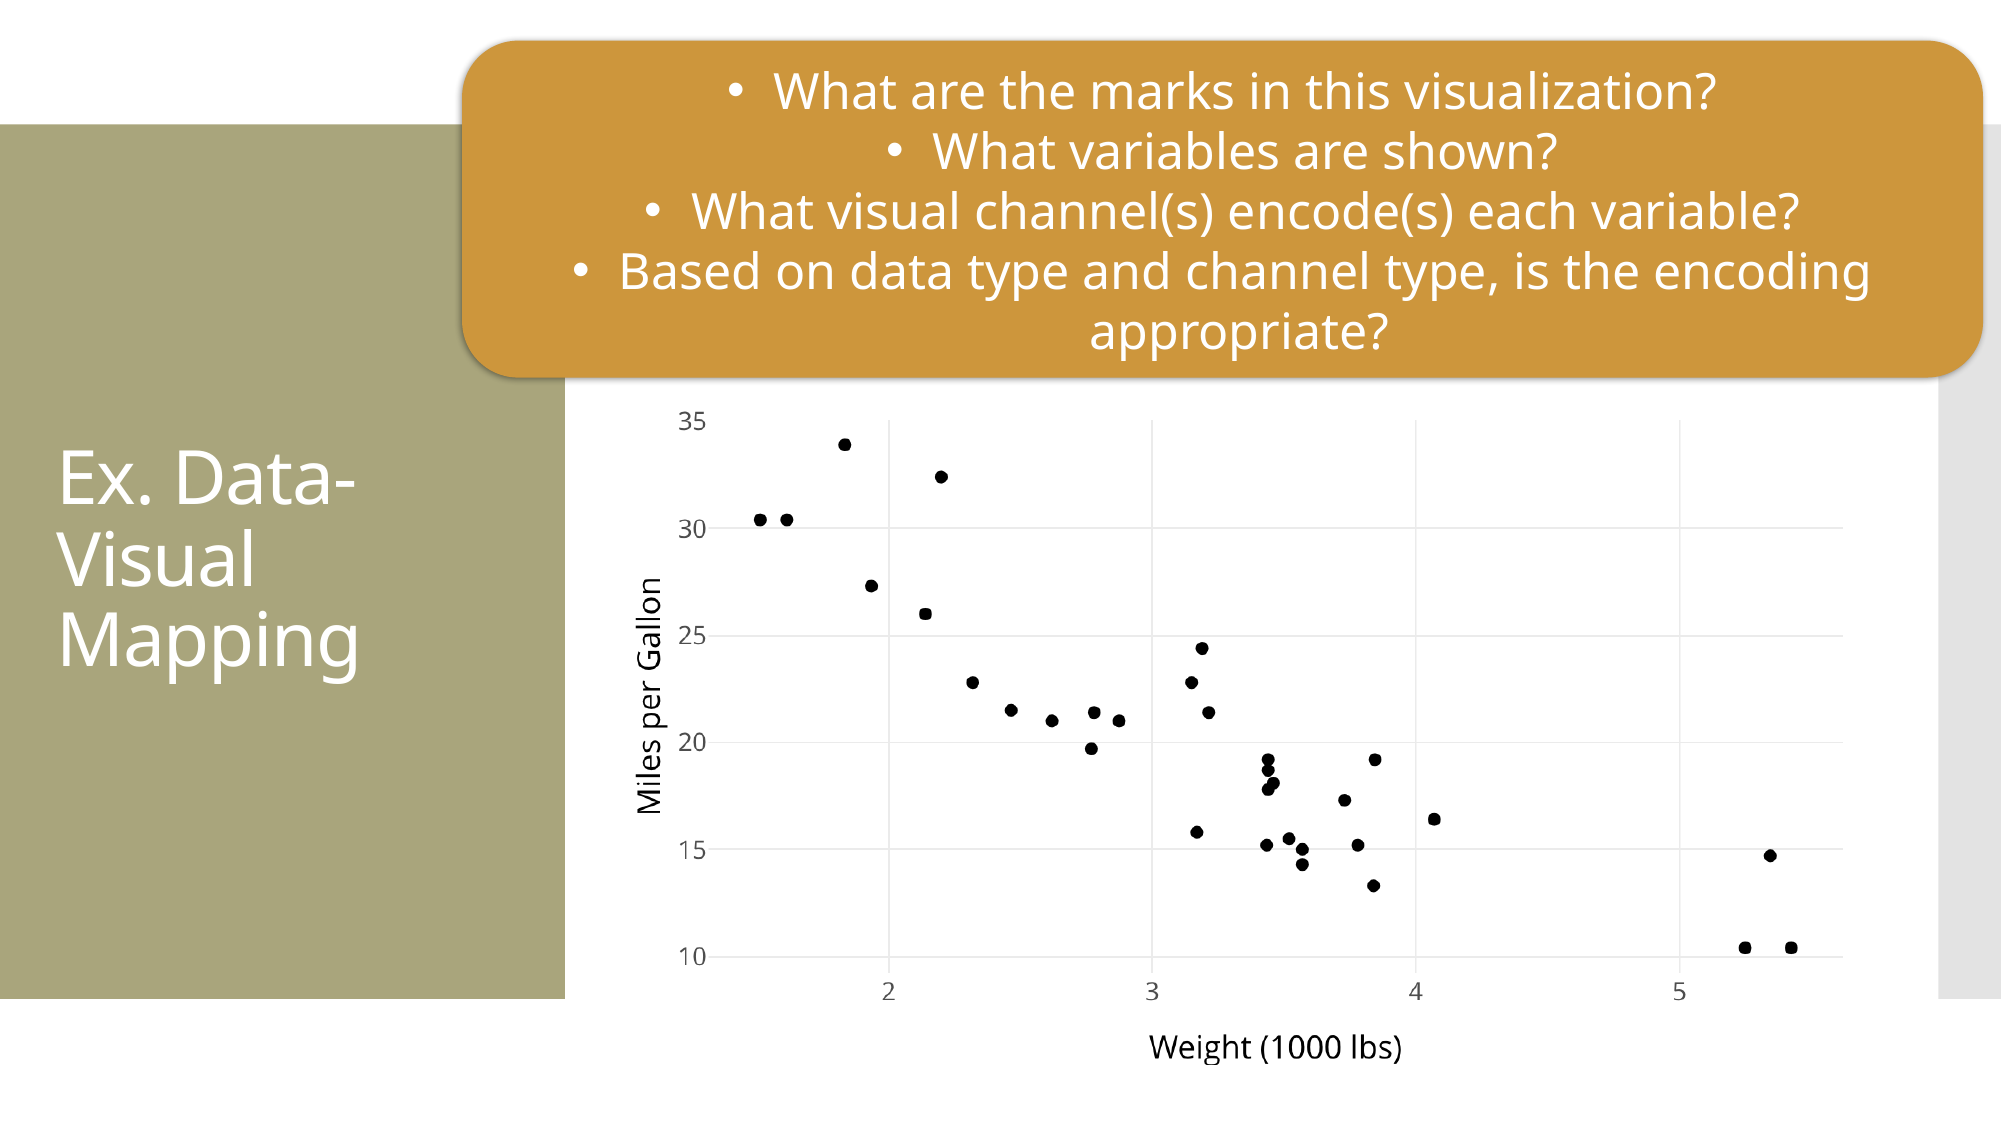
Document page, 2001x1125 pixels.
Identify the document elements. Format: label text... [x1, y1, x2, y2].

text_box What are the marks in this visualization? What variables are shown? What visual channel(s) encode(s) each variable? Based on data type and channel type, is the encoding appropriate? [462, 40, 1984, 378]
picture [615, 391, 1892, 1070]
title Ex. Data-Visual Mapping [41, 184, 525, 940]
